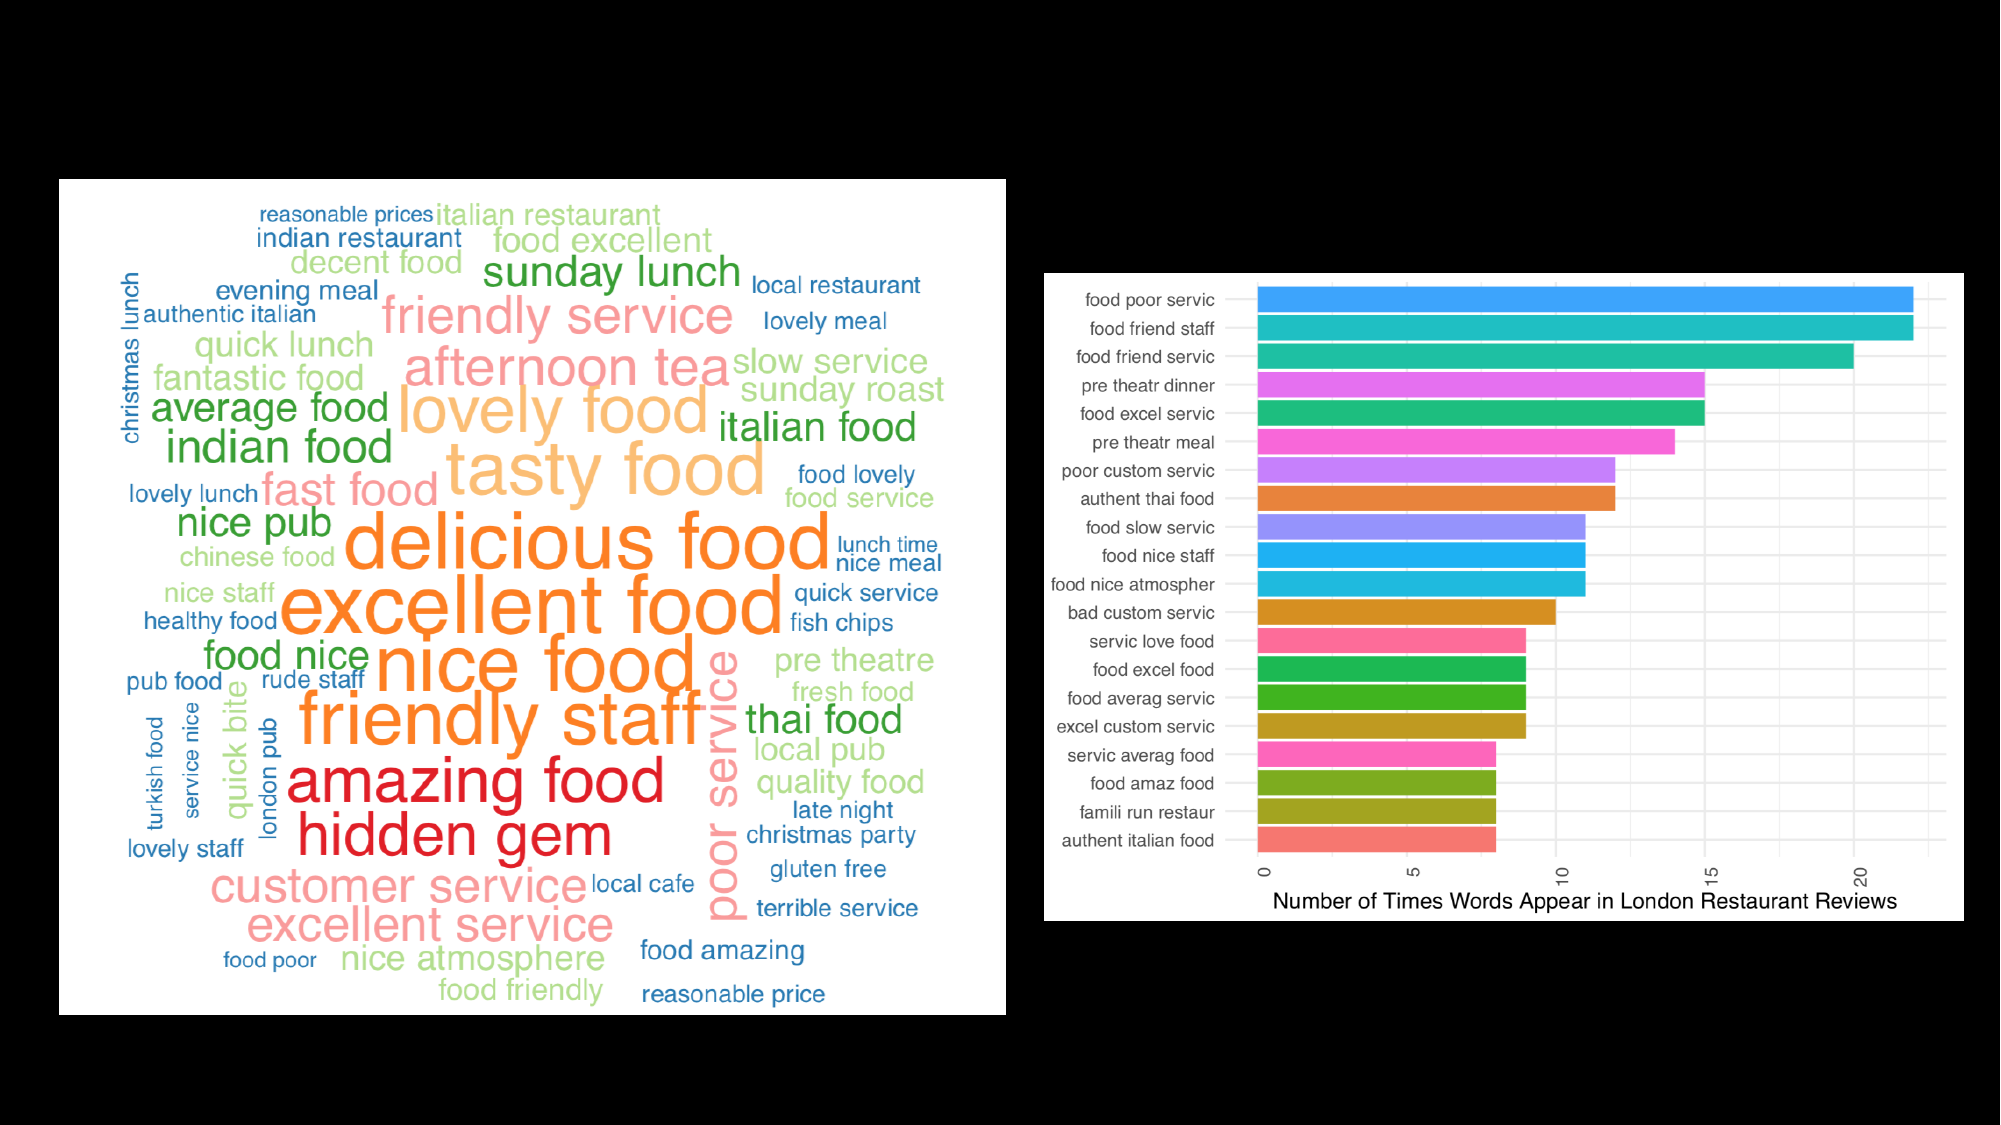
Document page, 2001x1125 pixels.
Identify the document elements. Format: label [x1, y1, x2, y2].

picture [59, 179, 1006, 1016]
picture [1044, 273, 1964, 921]
